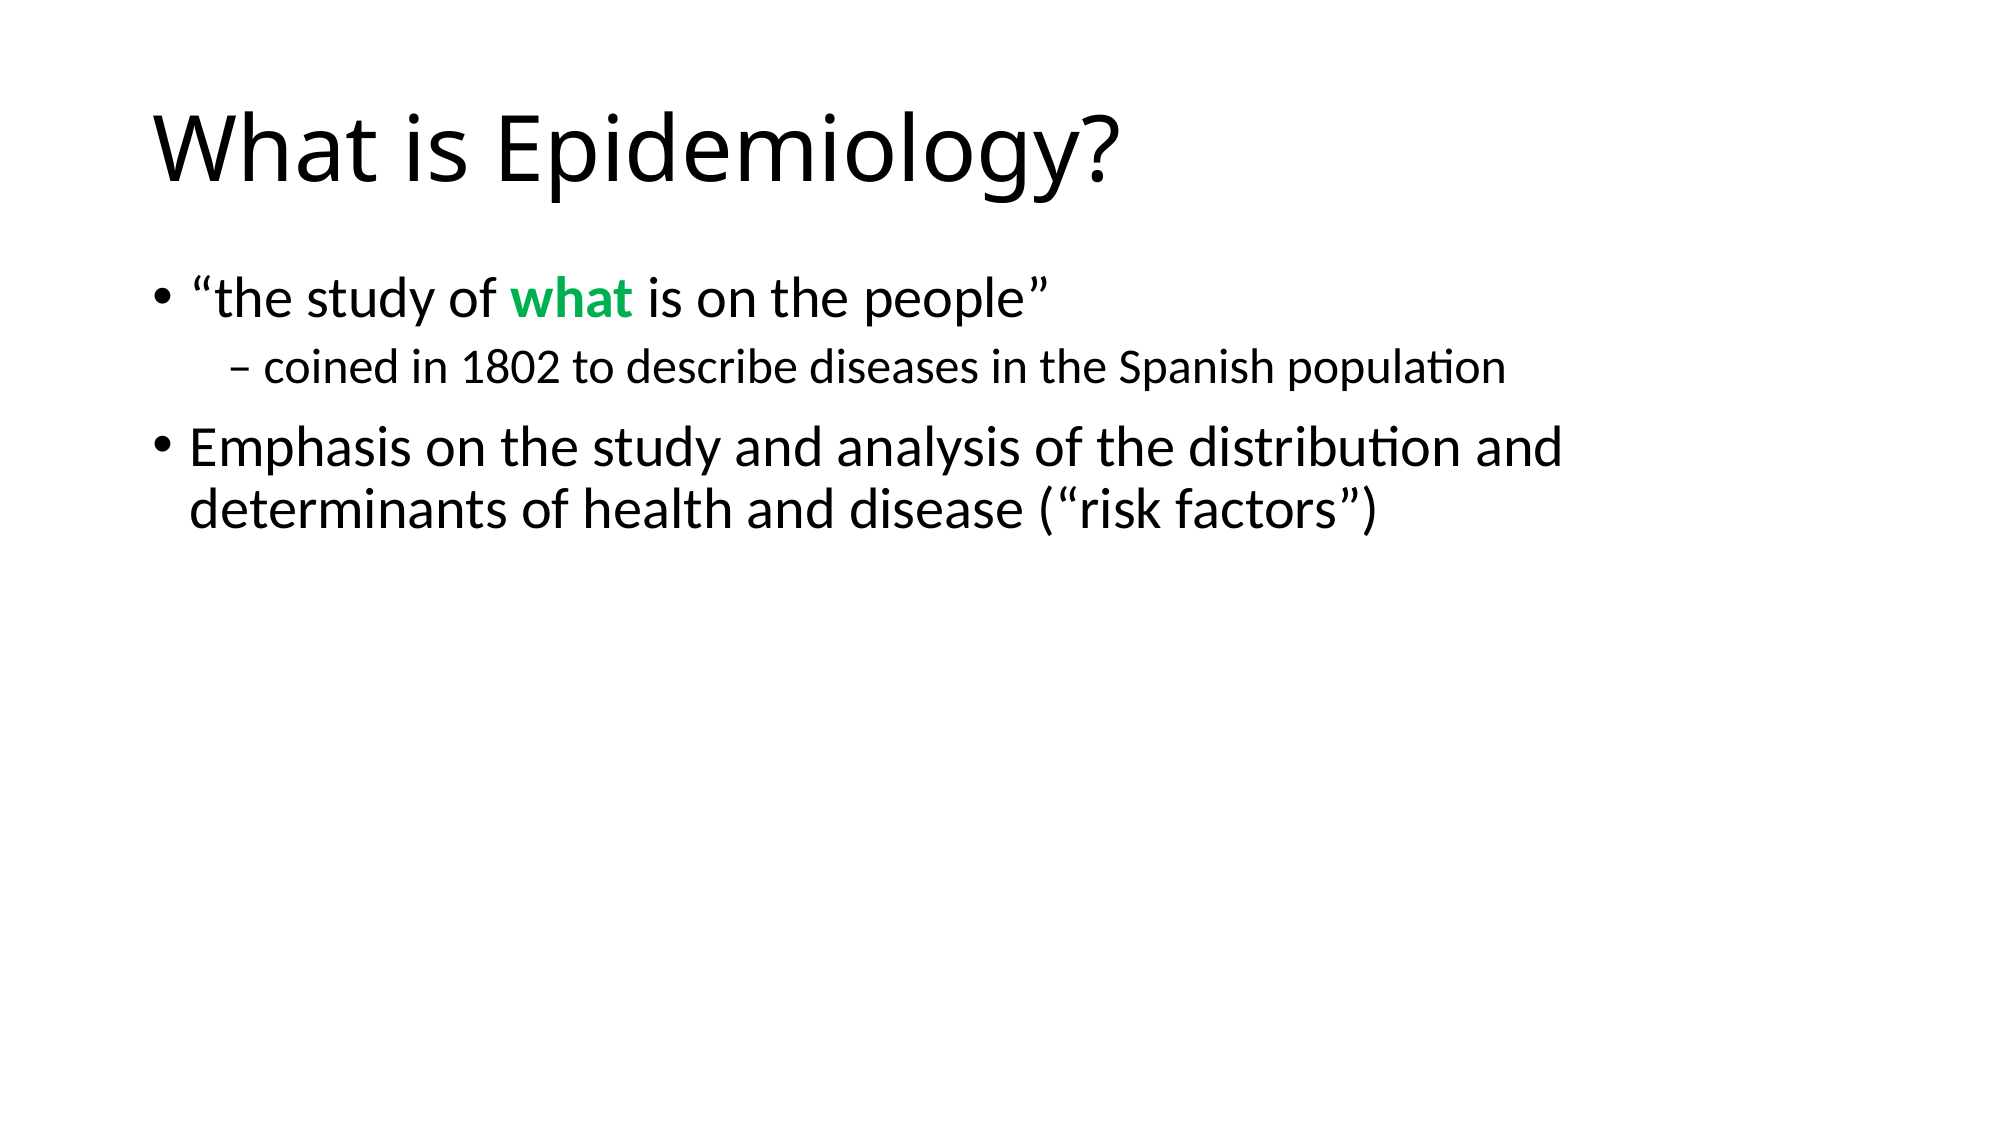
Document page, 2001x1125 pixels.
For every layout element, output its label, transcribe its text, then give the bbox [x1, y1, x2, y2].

title What is Epidemiology? [137, 42, 1863, 260]
text_box “the study of what is on the people” – coined in 1802 to describe diseases in the Spanish population Emphasis on the study and analysis of the distribution and determinants of health and disease (“risk factors”) [137, 260, 1863, 974]
